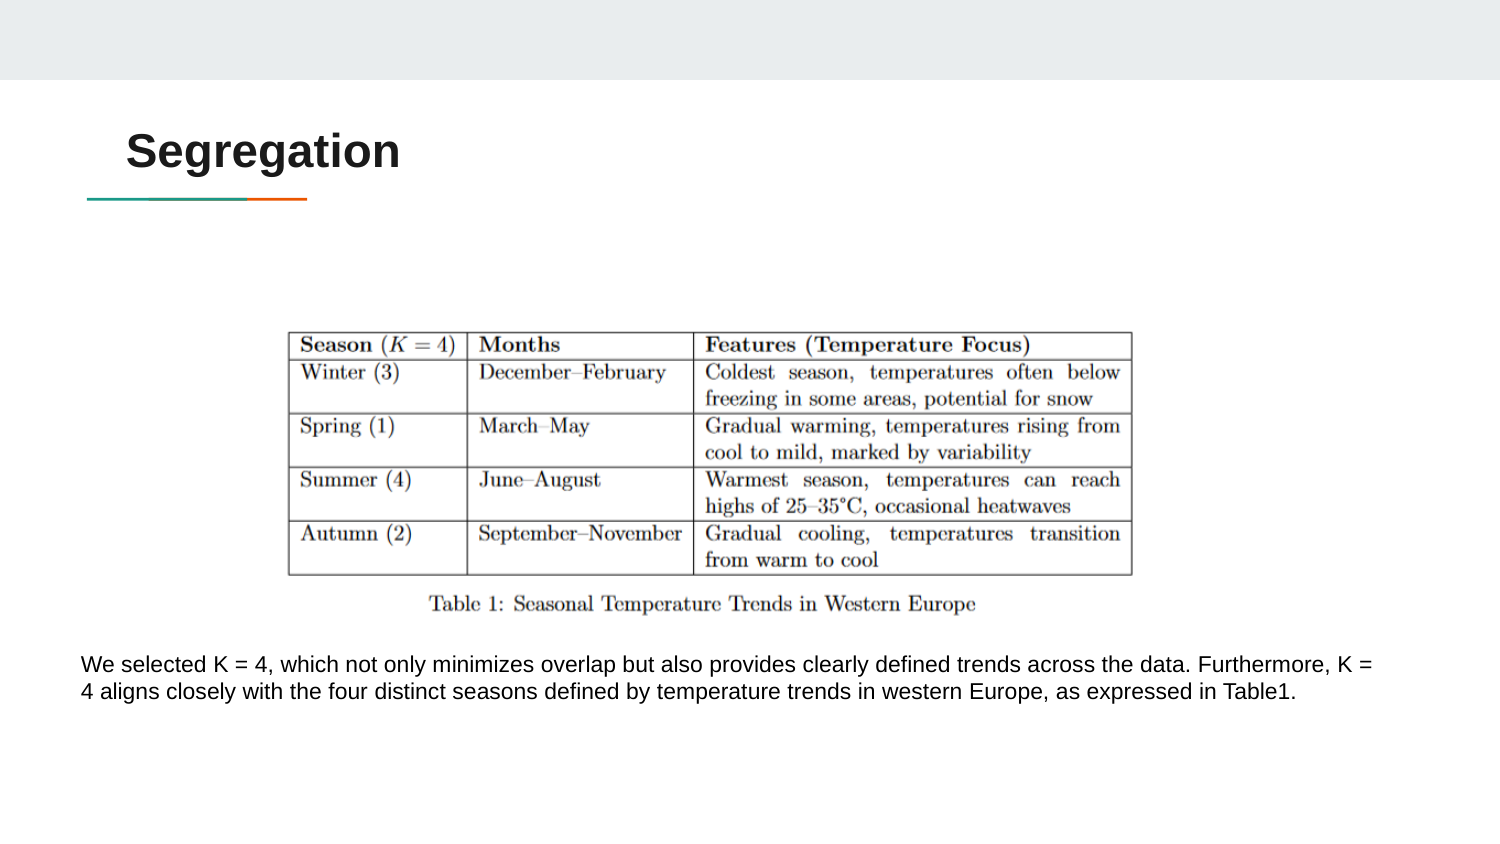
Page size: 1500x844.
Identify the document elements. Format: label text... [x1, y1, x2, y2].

title Segregation [110, 105, 1373, 193]
text_box We selected K = 4, which not only minimizes overlap but also provides clearly defined trends across the data. Furthermore, K = 4 aligns closely with the four distinct seasons defined by temperature trends in western Europe, as expressed in Table1. [66, 641, 1398, 712]
picture [269, 308, 1148, 620]
